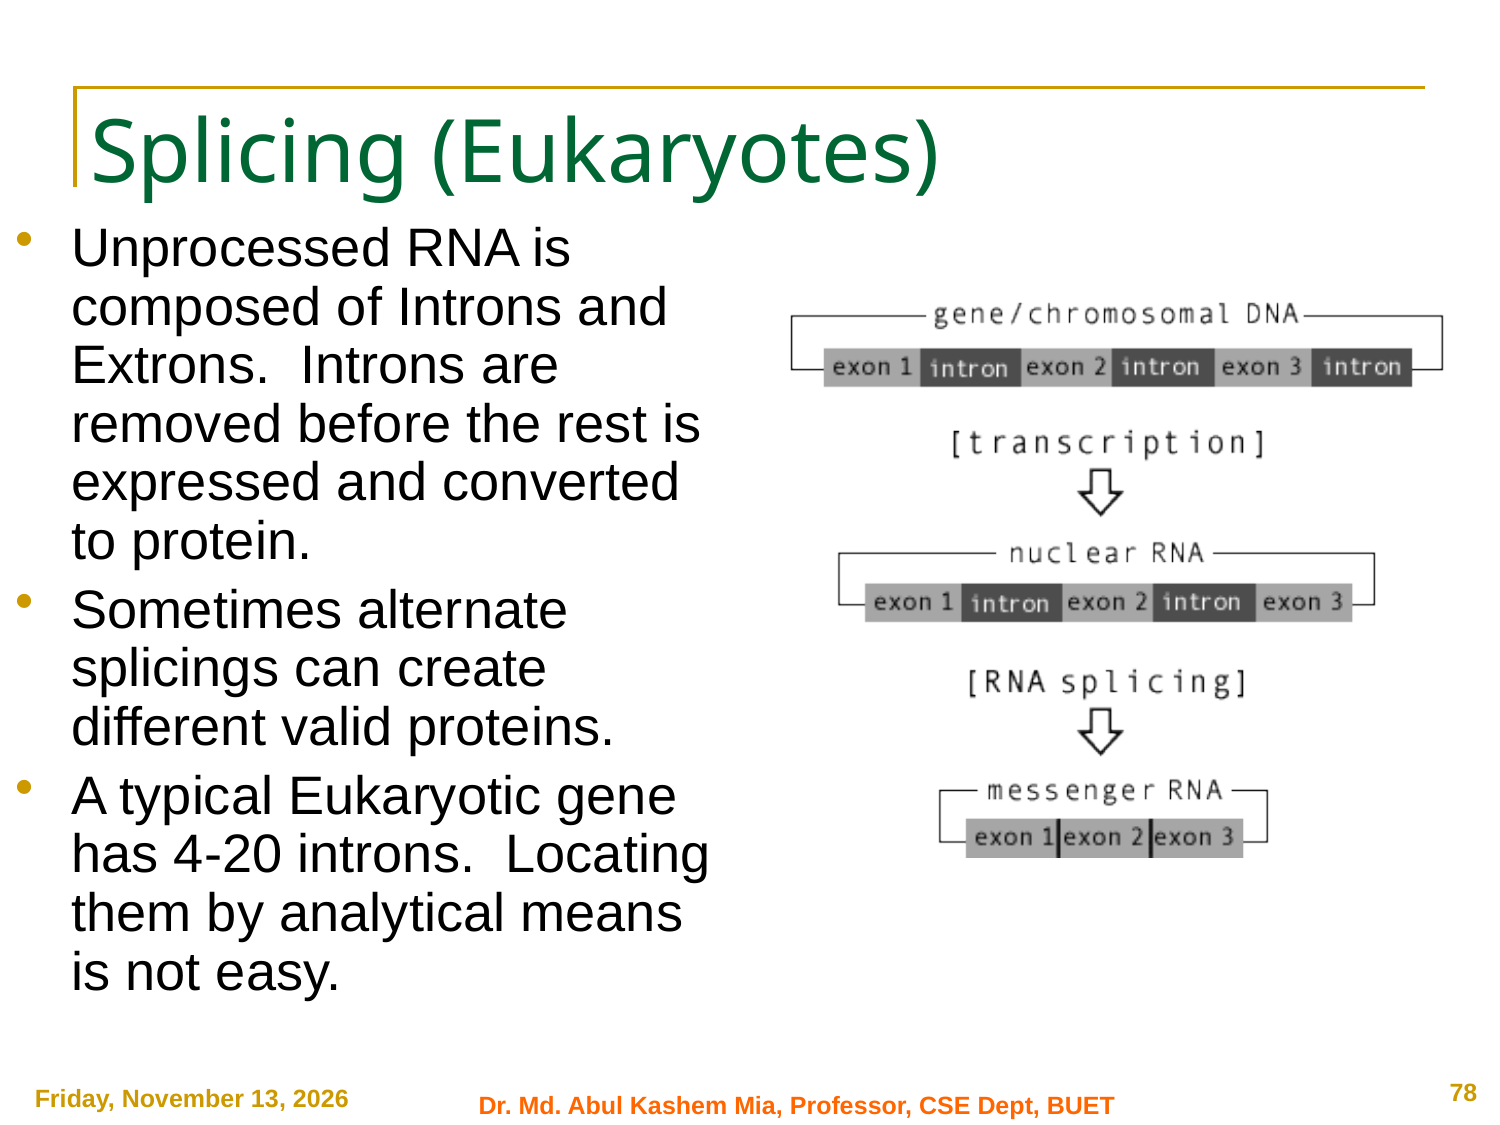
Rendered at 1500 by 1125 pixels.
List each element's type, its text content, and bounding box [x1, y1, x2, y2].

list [787, 299, 1451, 858]
title Splicing (Eukaryotes) [75, 87, 1425, 233]
list Unprocessed RNA is composed of Introns and Extrons. Introns are removed before the rest is expressed and converted to protein. Sometimes alternate splicings can create different valid proteins. A typical Eukaryotic gene has 4-20 introns. Locating them by analytical means is not easy. [0, 212, 738, 1125]
